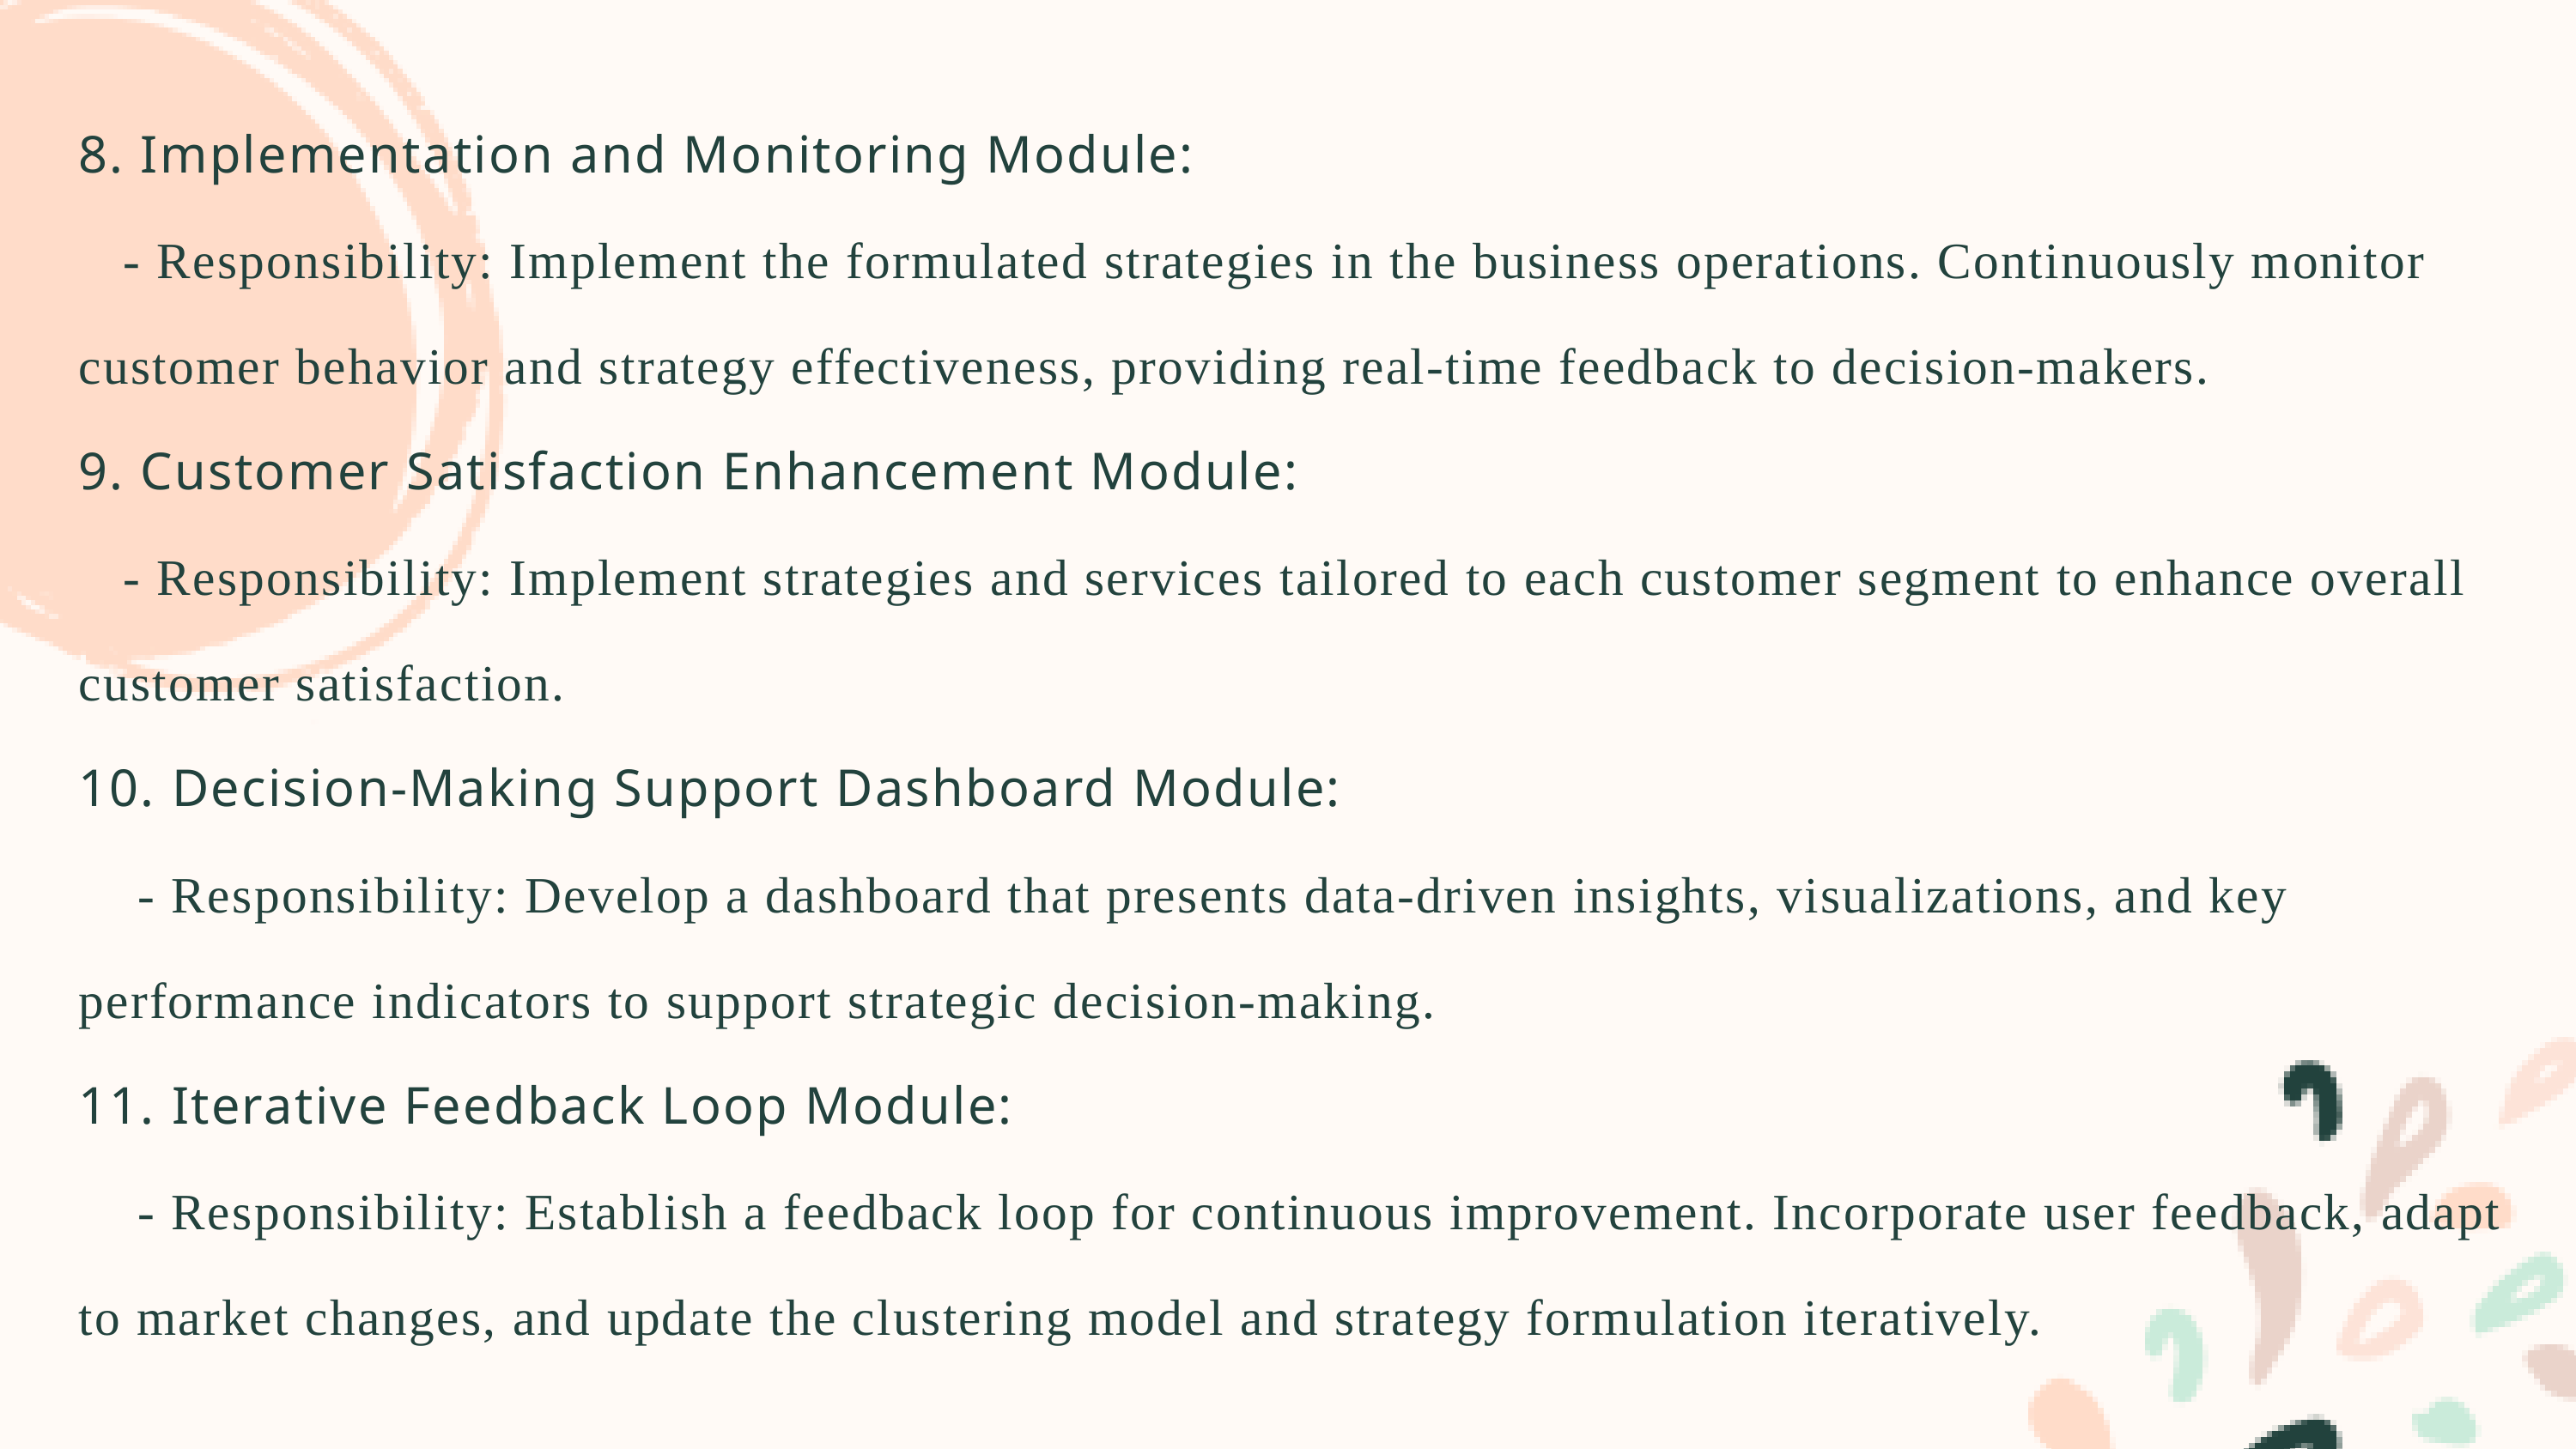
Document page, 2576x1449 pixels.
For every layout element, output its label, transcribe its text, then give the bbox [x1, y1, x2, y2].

text_box 8. Implementation and Monitoring Module: - Responsibility: Implement the formulated strategies in the business operations. Continuously monitor customer behavior and strategy effectiveness, providing real-time feedback to decision-makers. 9. Customer Satisfaction Enhancement Module: - Responsibility: Implement strategies and services tailored to each customer segment to enhance overall customer satisfaction. 10. Decision-Making Support Dashboard Module: - Responsibility: Develop a dashboard that presents data-driven insights, visualizations, and key performance indicators to support strategic decision-making. 11. Iterative Feedback Loop Module: - Responsibility: Establish a feedback loop for continuous improvement. Incorporate user feedback, adapt to market changes, and update the clustering model and strategy formulation iteratively. [78, 76, 2542, 1346]
text_box [0, 0, 508, 724]
text_box [2023, 1037, 2576, 1449]
